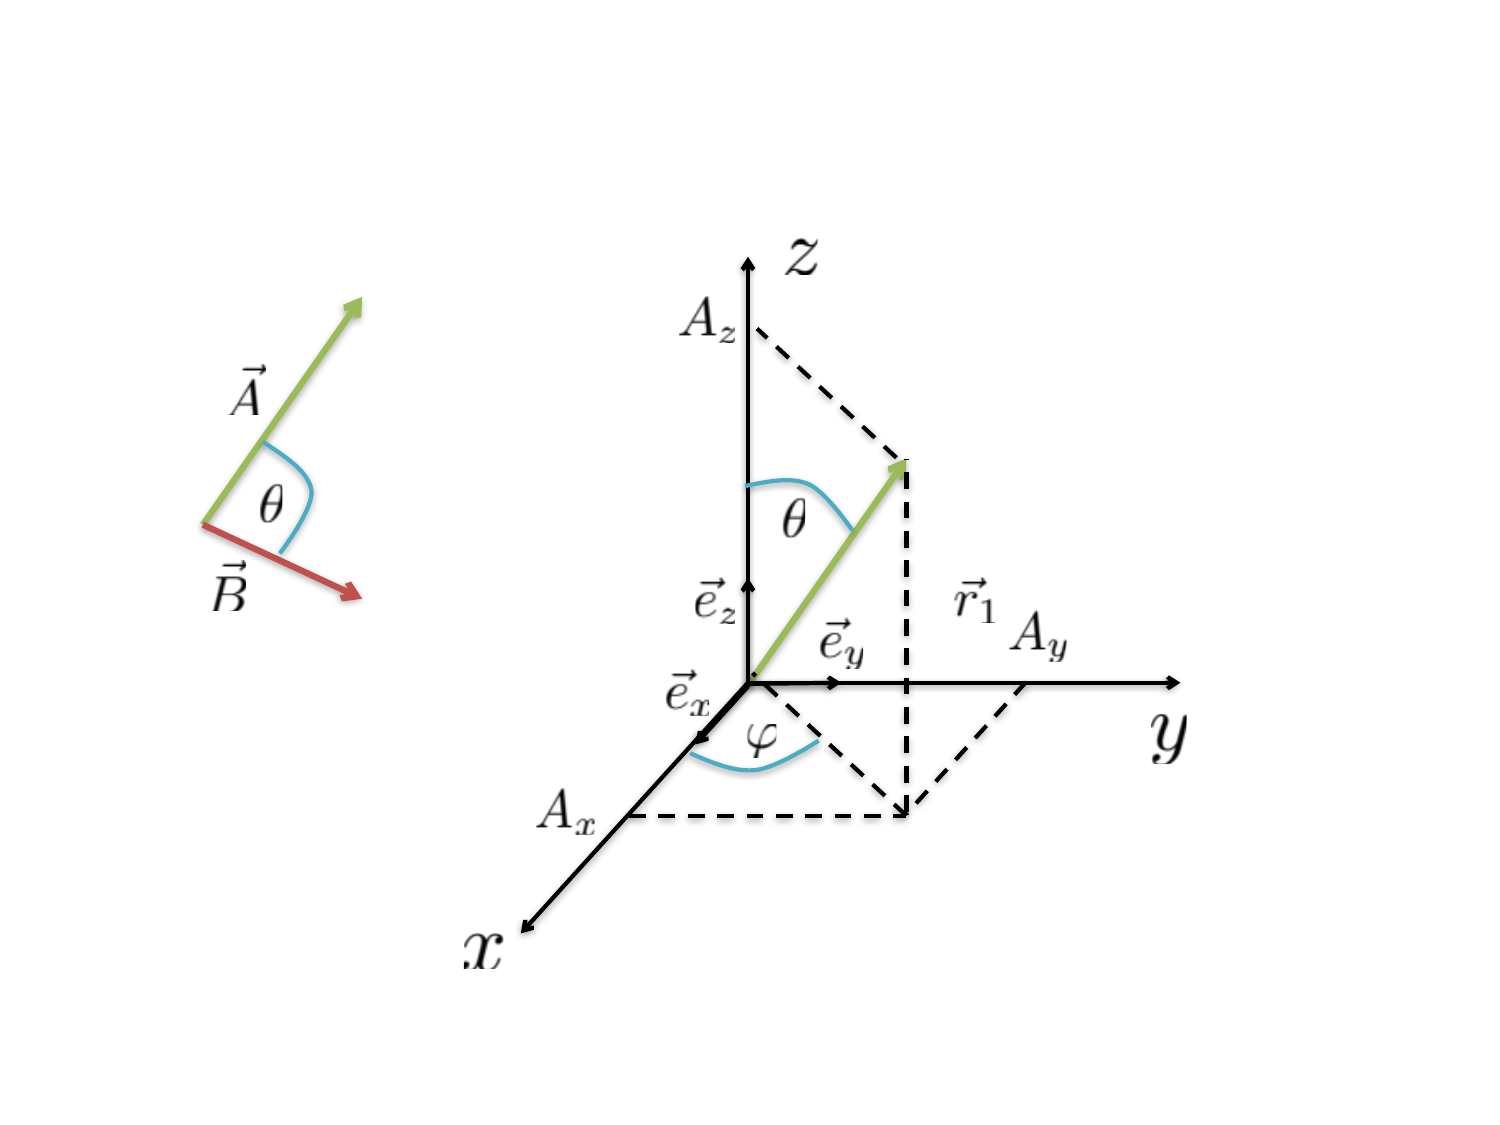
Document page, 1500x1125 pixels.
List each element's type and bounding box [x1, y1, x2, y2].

picture [206, 560, 247, 611]
picture [1008, 609, 1067, 662]
picture [819, 616, 864, 670]
picture [224, 364, 267, 415]
picture [678, 296, 736, 343]
text_box [756, 328, 897, 458]
picture [536, 788, 595, 835]
picture [1150, 713, 1187, 764]
picture [665, 669, 710, 716]
picture [463, 933, 504, 970]
text_box [202, 296, 363, 524]
text_box [634, 816, 749, 822]
picture [746, 723, 777, 758]
picture [781, 238, 818, 275]
text_box [695, 686, 747, 745]
text_box [752, 672, 902, 815]
text_box [749, 577, 754, 673]
text_box [753, 458, 906, 671]
text_box [520, 682, 749, 934]
picture [259, 482, 283, 523]
text_box [202, 524, 363, 599]
picture [953, 576, 996, 624]
picture [695, 577, 736, 624]
picture [781, 497, 806, 538]
text_box [908, 681, 1027, 815]
